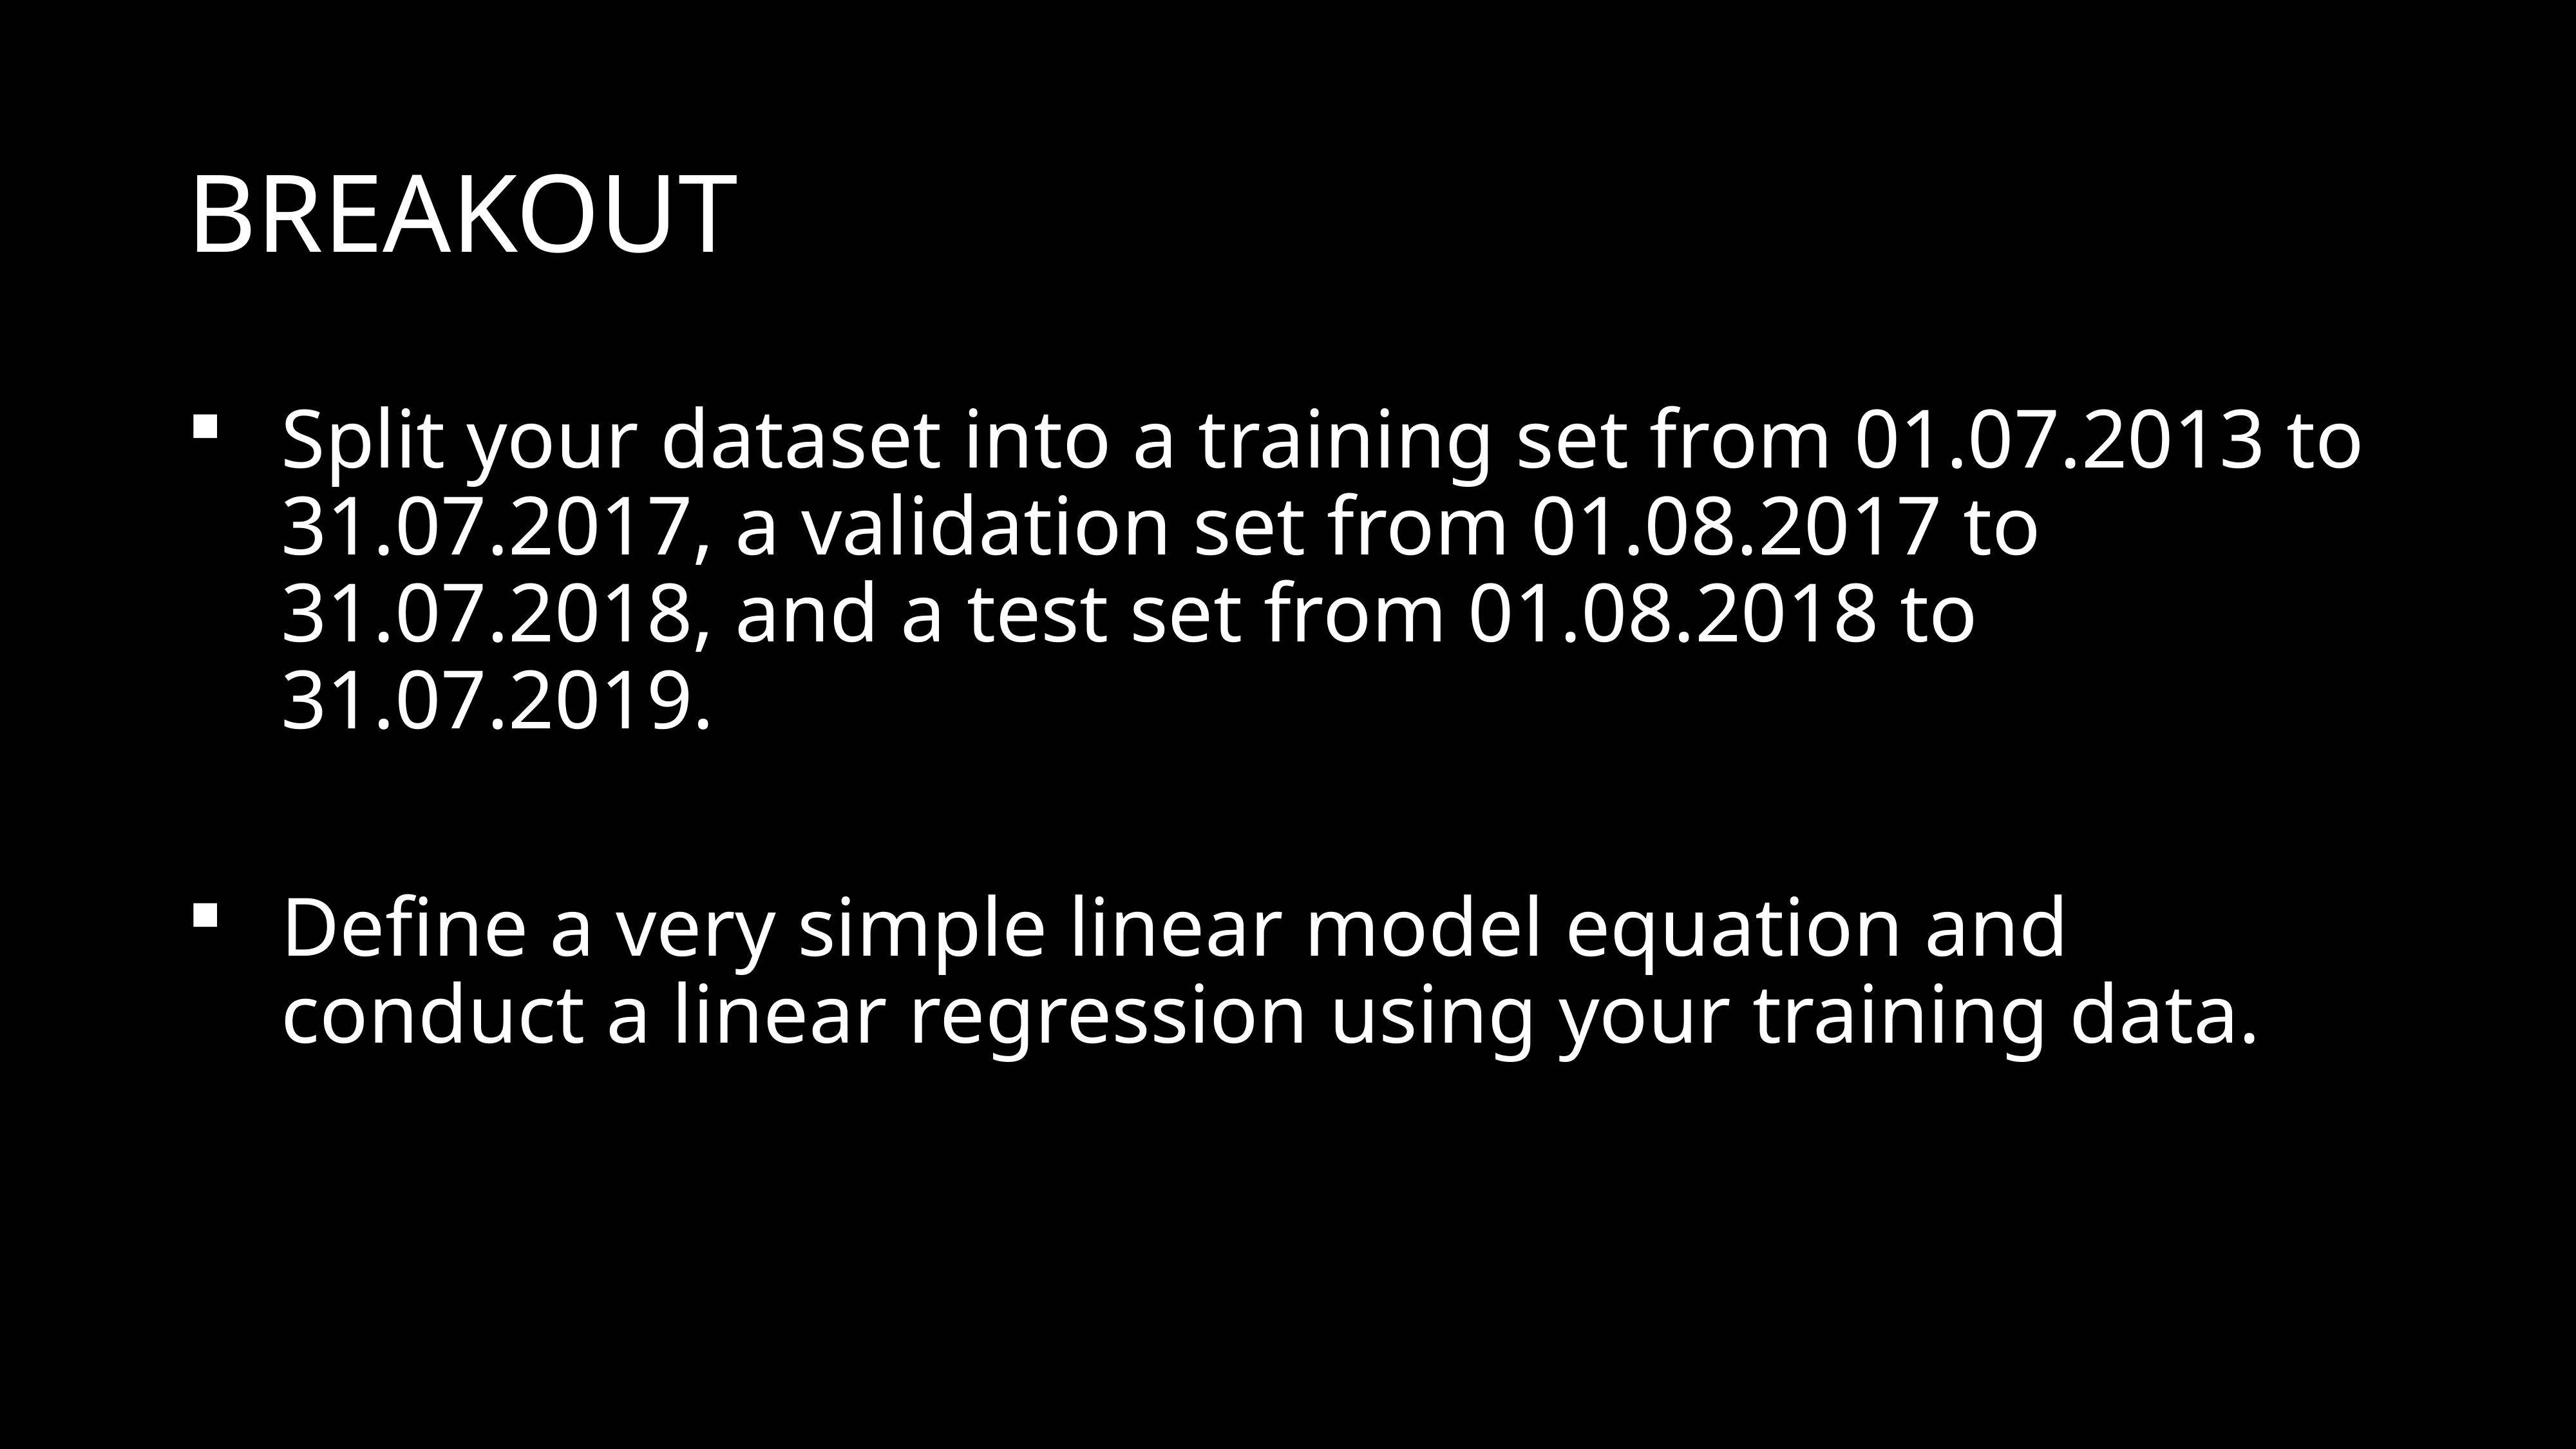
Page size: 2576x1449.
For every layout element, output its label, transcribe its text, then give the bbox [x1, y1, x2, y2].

list Split your dataset into a training set from 01.07.2013 to 31.07.2017, a validation set from 01.08.2017 to 31.07.2018, and a test set from 01.08.2018 to 31.07.2019. Define a very simple linear model equation and conduct a linear regression using your training data. [177, 393, 2399, 1305]
title Breakout [177, 77, 2399, 357]
